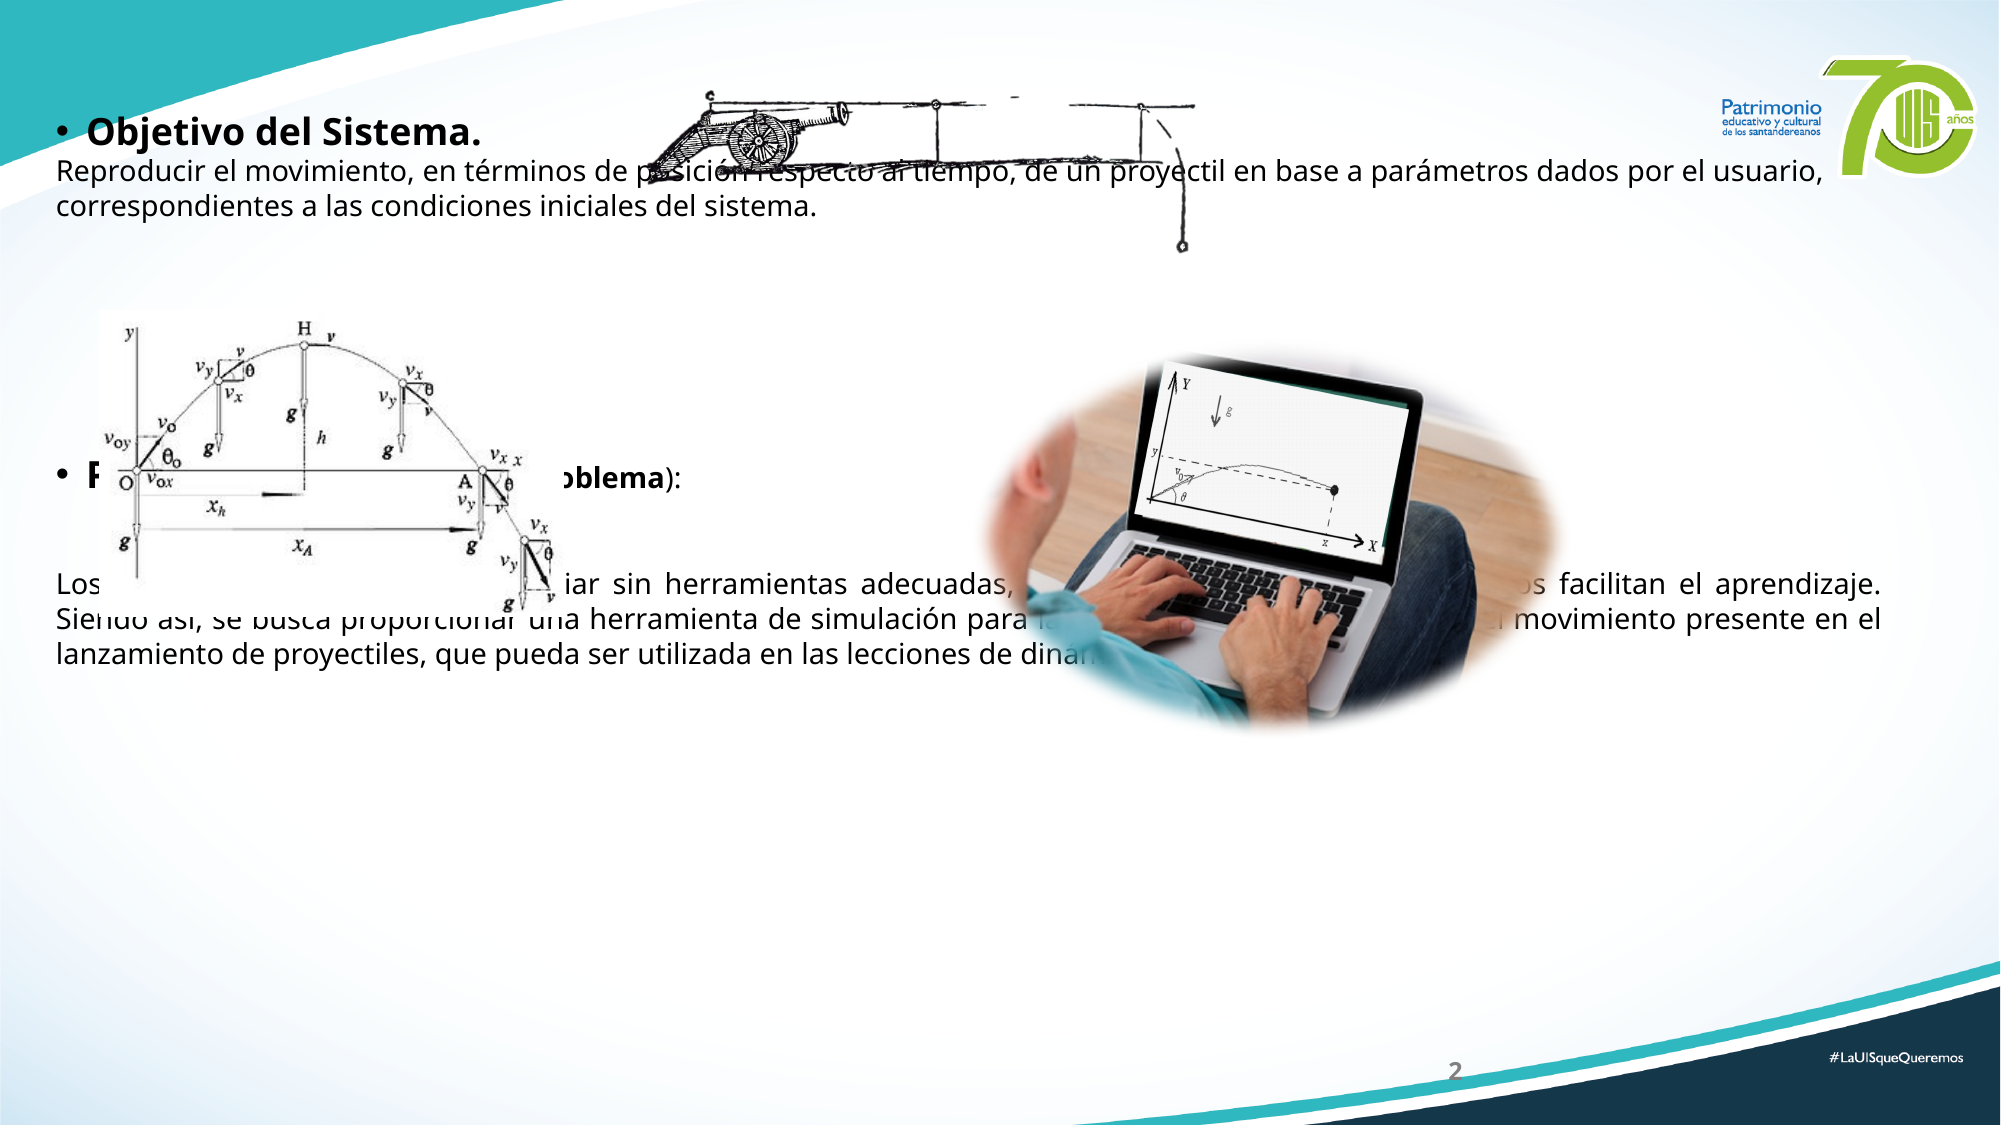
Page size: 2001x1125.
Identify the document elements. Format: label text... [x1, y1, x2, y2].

picture [0, 0, 2001, 1125]
title Objetivo del Sistema. Reproducir el movimiento, en términos de posición respecto al tiempo, de un proyectil en base a parámetros dados por el usuario, correspondientes a las condiciones iniciales del sistema. Propósito del proyecto (Problema): Los estudiantes se aburren al estudiar sin herramientas adecuadas, y los métodos visuales e interactivos facilitan el aprendizaje. Siendo así, se busca proporcionar una herramienta de simulación para la visualización y comprensión del movimiento presente en el lanzamiento de proyectiles, que pueda ser utilizada en las lecciones de dinámica para el área de Física. [1235, 65, 1900, 683]
title Objetivo del Sistema. Reproducir el movimiento, en términos de posición respecto al tiempo, de un proyectil en base a parámetros dados por el usuario, correspondientes a las condiciones iniciales del sistema. Propósito del proyecto (Problema): Los estudiantes se aburren al estudiar sin herramientas adecuadas, y los métodos visuales e interactivos facilitan el aprendizaje. Siendo así, se busca proporcionar una herramienta de simulación para la visualización y comprensión del movimiento presente en el lanzamiento de proyectiles, que pueda ser utilizada en las lecciones de dinámica para el área de Física. [40, 65, 965, 683]
slide_number 2 [1433, 1042, 1900, 1103]
